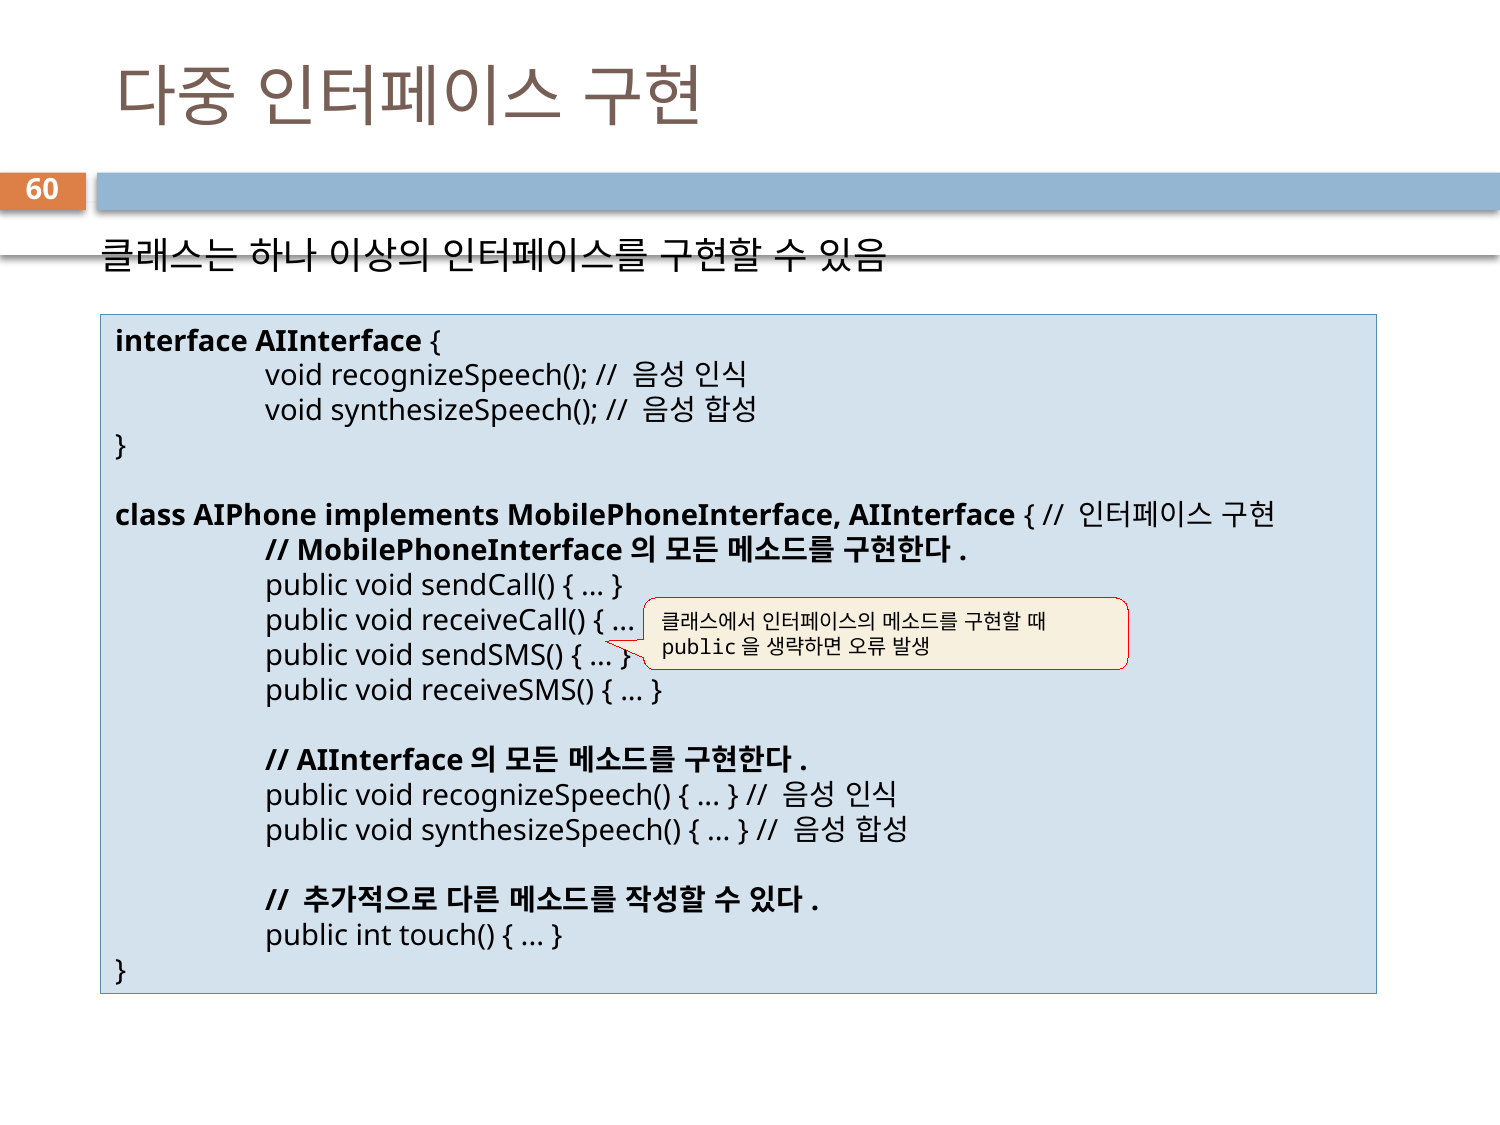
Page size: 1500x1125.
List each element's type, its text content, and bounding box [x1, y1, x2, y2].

text_box 클래스에서 인터페이스의 메소드를 구현할 때 public을 생략하면 오류 발생 [605, 597, 1129, 670]
title 다중 인터페이스 구현 [100, 37, 1438, 149]
text_box 클래스는 하나 이상의 인터페이스를 구현할 수 있음 [85, 224, 1341, 285]
text_box interface AIInterface { void recognizeSpeech(); // 음성 인식 void synthesizeSpeech(); // 음성 합성 } class AIPhone implements MobilePhoneInterface, AIInterface { // 인터페이스 구현 // MobilePhoneInterface의 모든 메소드를 구현한다. public void sendCall() { ... } public void receiveCall() { ... } public void sendSMS() { ... } public void receiveSMS() { ... } // AIInterface의 모든 메소드를 구현한다. public void recognizeSpeech() { ... } // 음성 인식 public void synthesizeSpeech() { ... } // 음성 합성 // 추가적으로 다른 메소드를 작성할 수 있다. public int touch() { ... } } [100, 314, 1377, 994]
slide_number 60 [0, 170, 87, 211]
